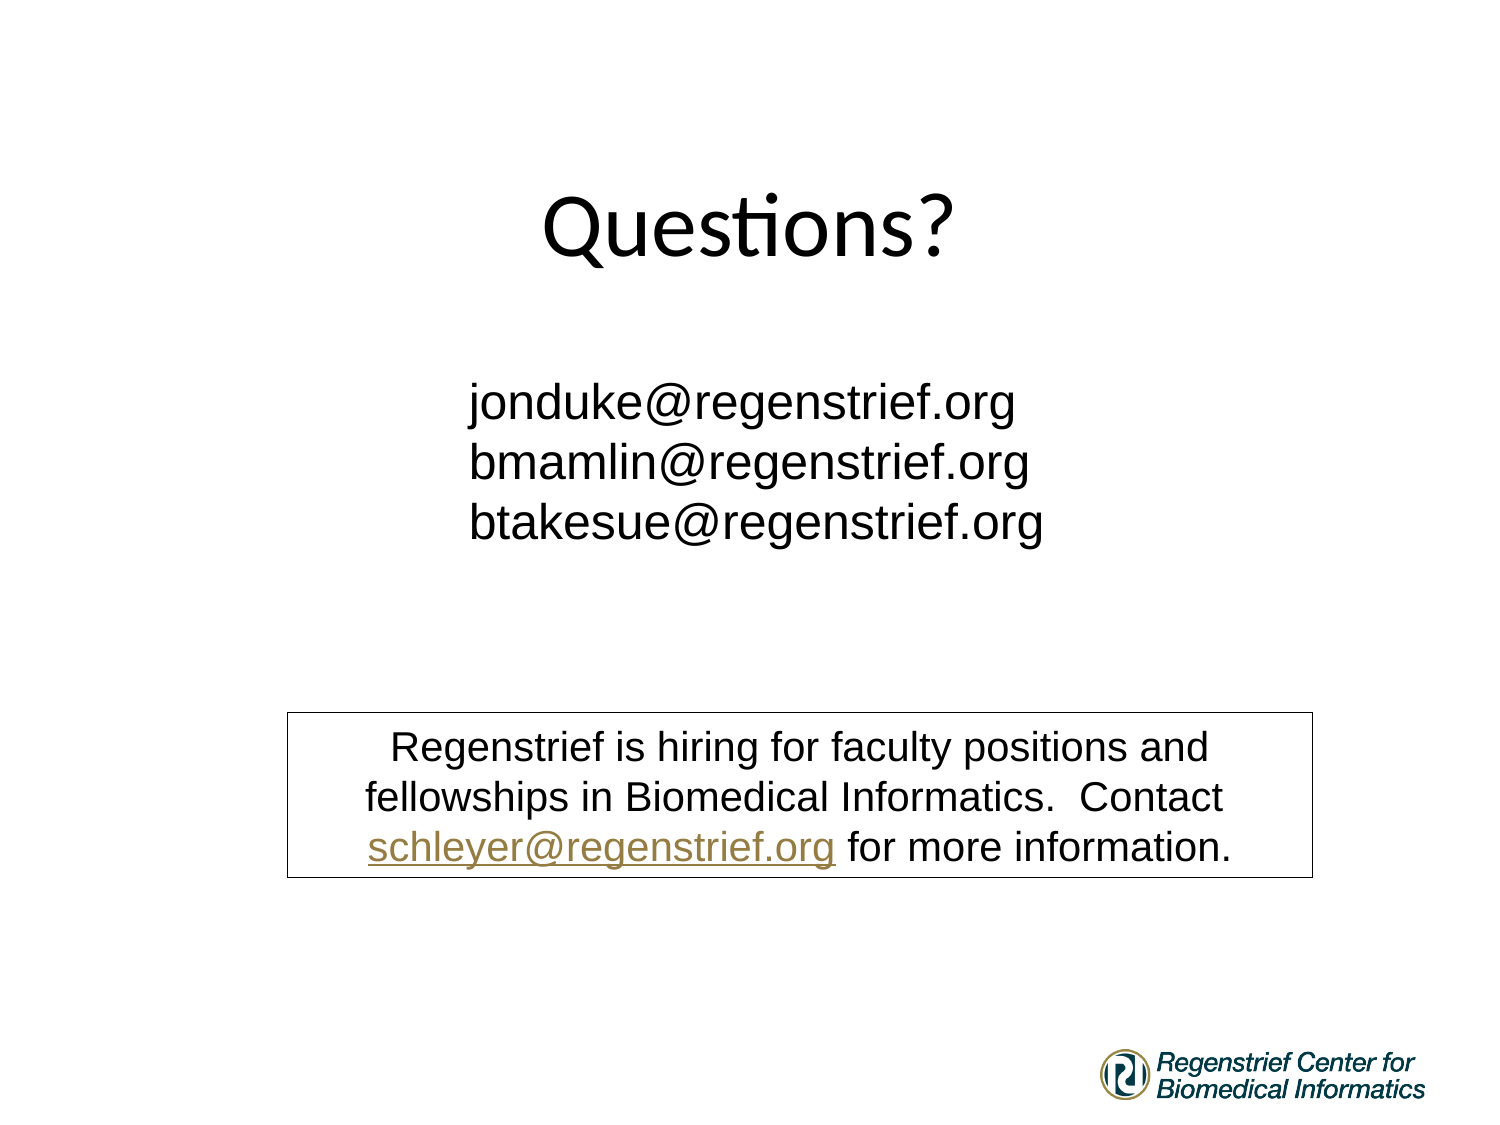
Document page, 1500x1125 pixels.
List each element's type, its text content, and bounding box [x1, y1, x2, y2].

picture [1100, 1049, 1425, 1100]
title Questions? [74, 149, 1426, 291]
text_box jonduke@regenstrief.org bmamlin@regenstrief.org btakesue@regenstrief.org [454, 362, 1060, 678]
text_box Regenstrief is hiring for faculty positions and fellowships in Biomedical Informatics. Contact schleyer@regenstrief.org for more information. [287, 712, 1313, 878]
